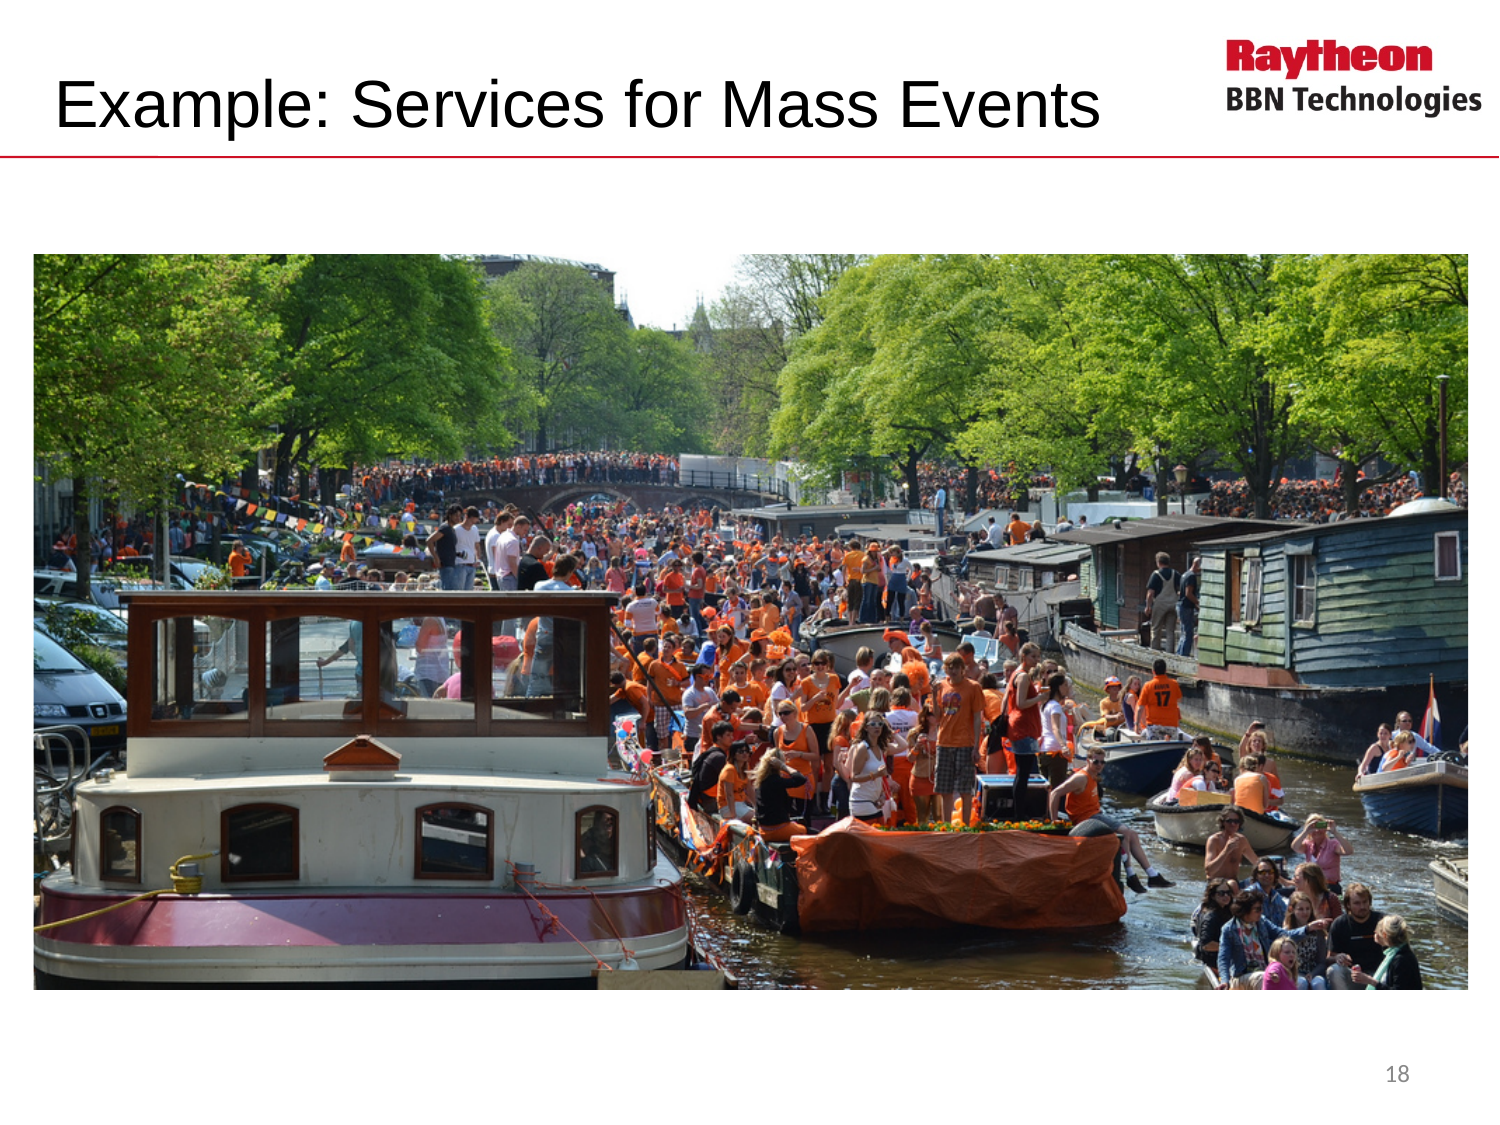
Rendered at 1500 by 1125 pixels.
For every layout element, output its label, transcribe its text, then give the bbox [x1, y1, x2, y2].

picture [1222, 36, 1484, 121]
picture [33, 254, 1469, 990]
slide_number 18 [1074, 1042, 1425, 1103]
title Example: Services for Mass Events [39, 44, 1390, 158]
